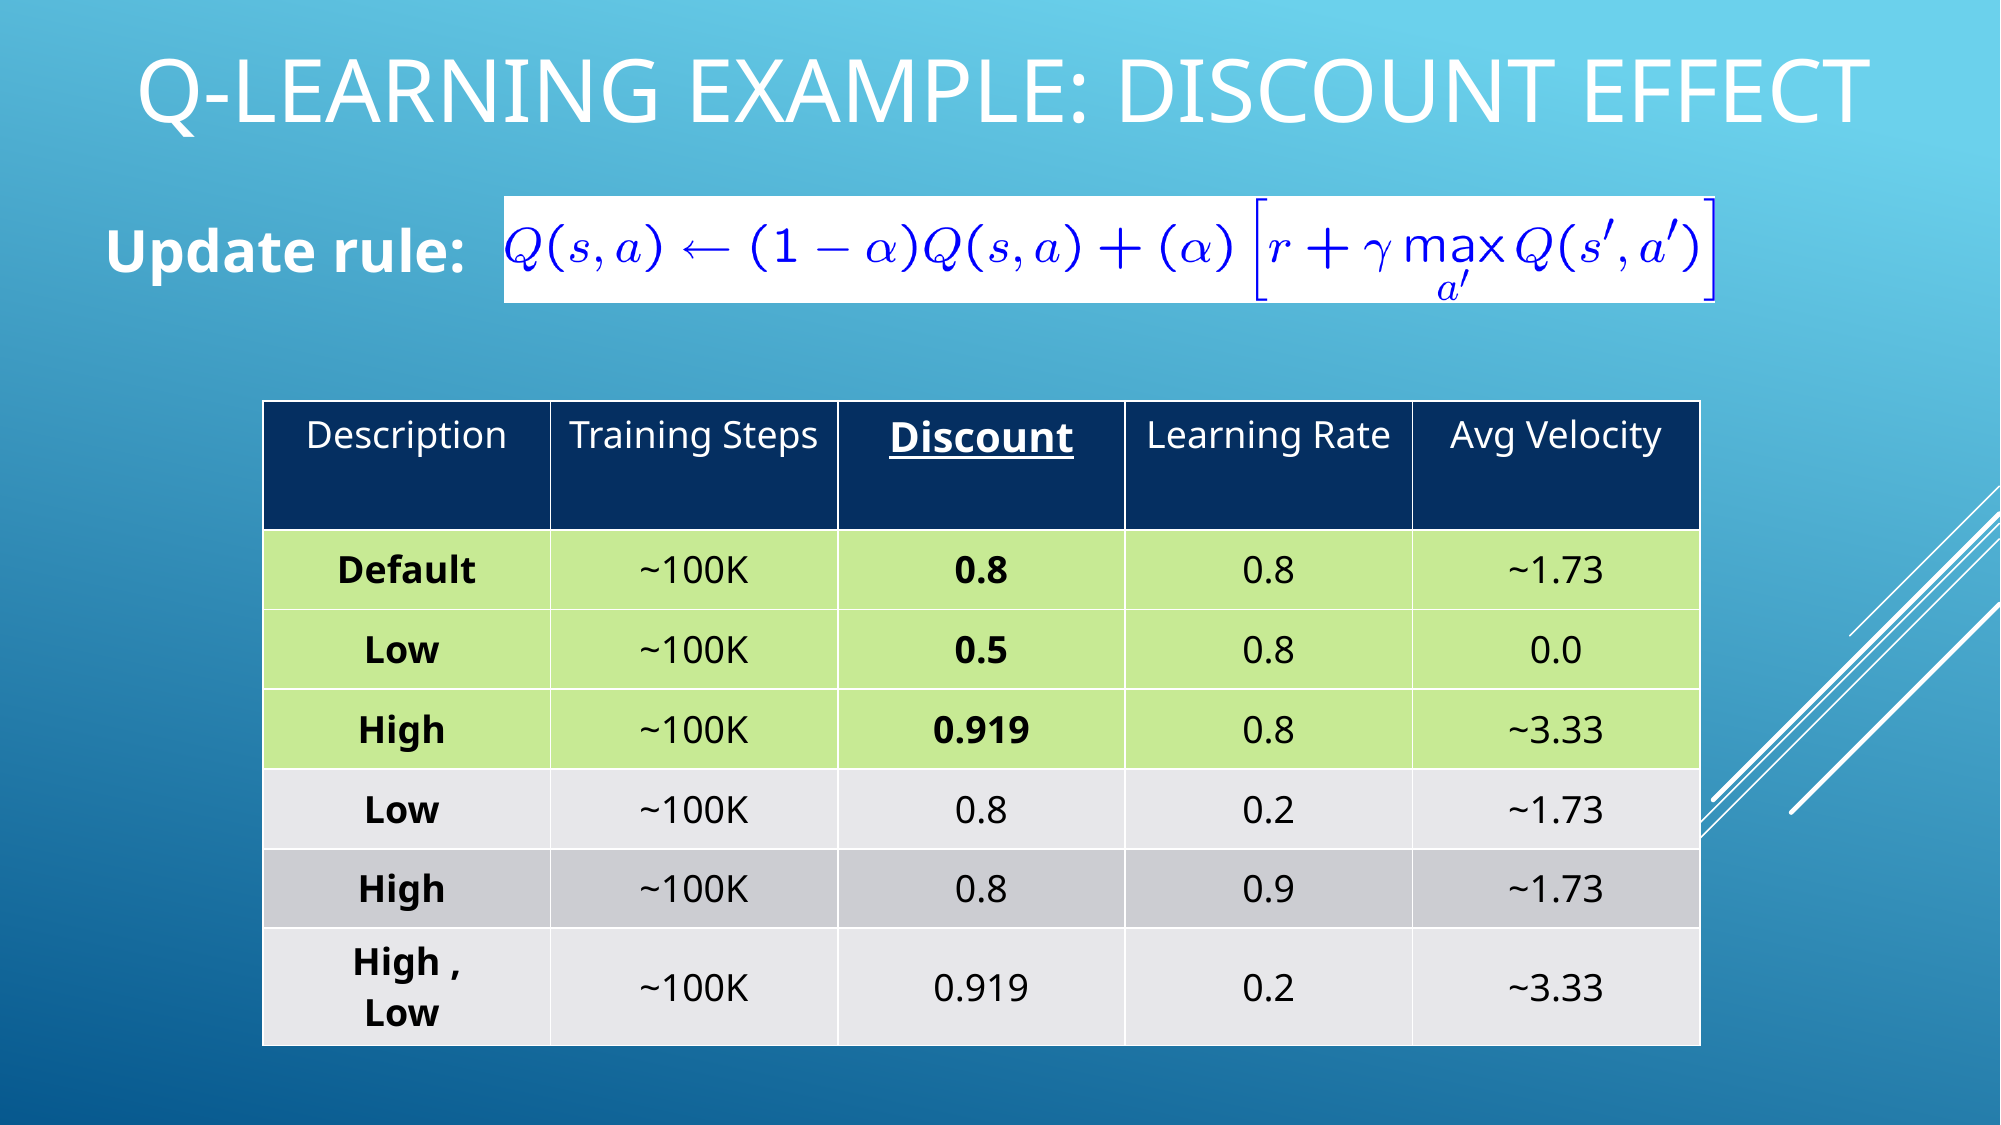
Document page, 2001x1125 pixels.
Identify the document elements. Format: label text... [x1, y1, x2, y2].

text_box Update rule: [89, 206, 481, 292]
title Q-Learning Example: discount effect [32, 41, 1975, 148]
picture [504, 196, 1715, 304]
